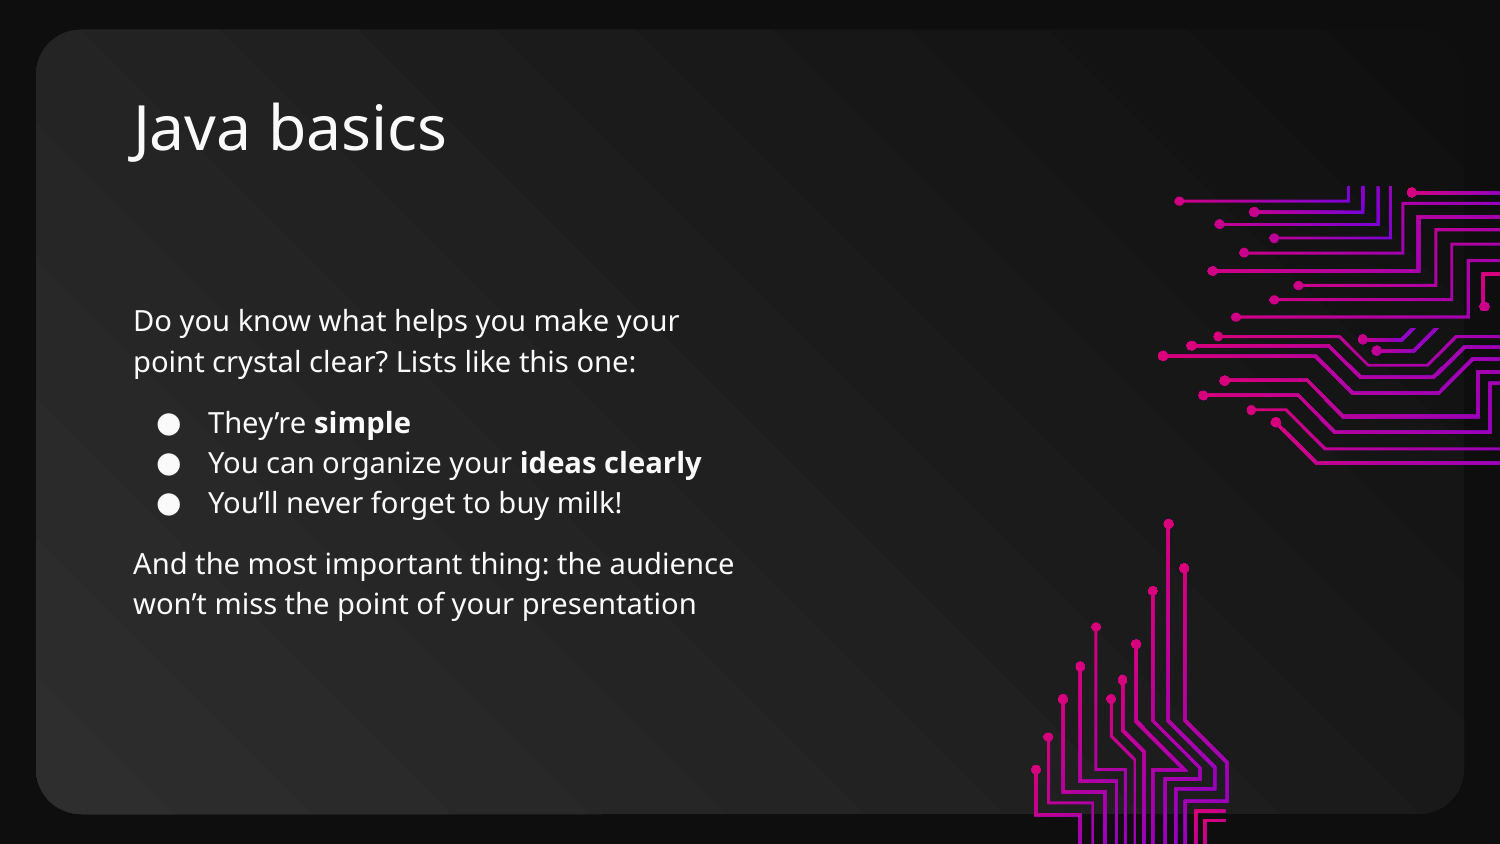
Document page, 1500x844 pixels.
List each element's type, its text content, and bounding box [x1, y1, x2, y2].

subtitle Do you know what helps you make your point crystal clear? Lists like this one: They’re simple You can organize your ideas clearly You’ll never forget to buy milk! And the most important thing: the audience won’t miss the point of your presentation [118, 282, 767, 637]
title Java basics [118, 72, 1382, 167]
